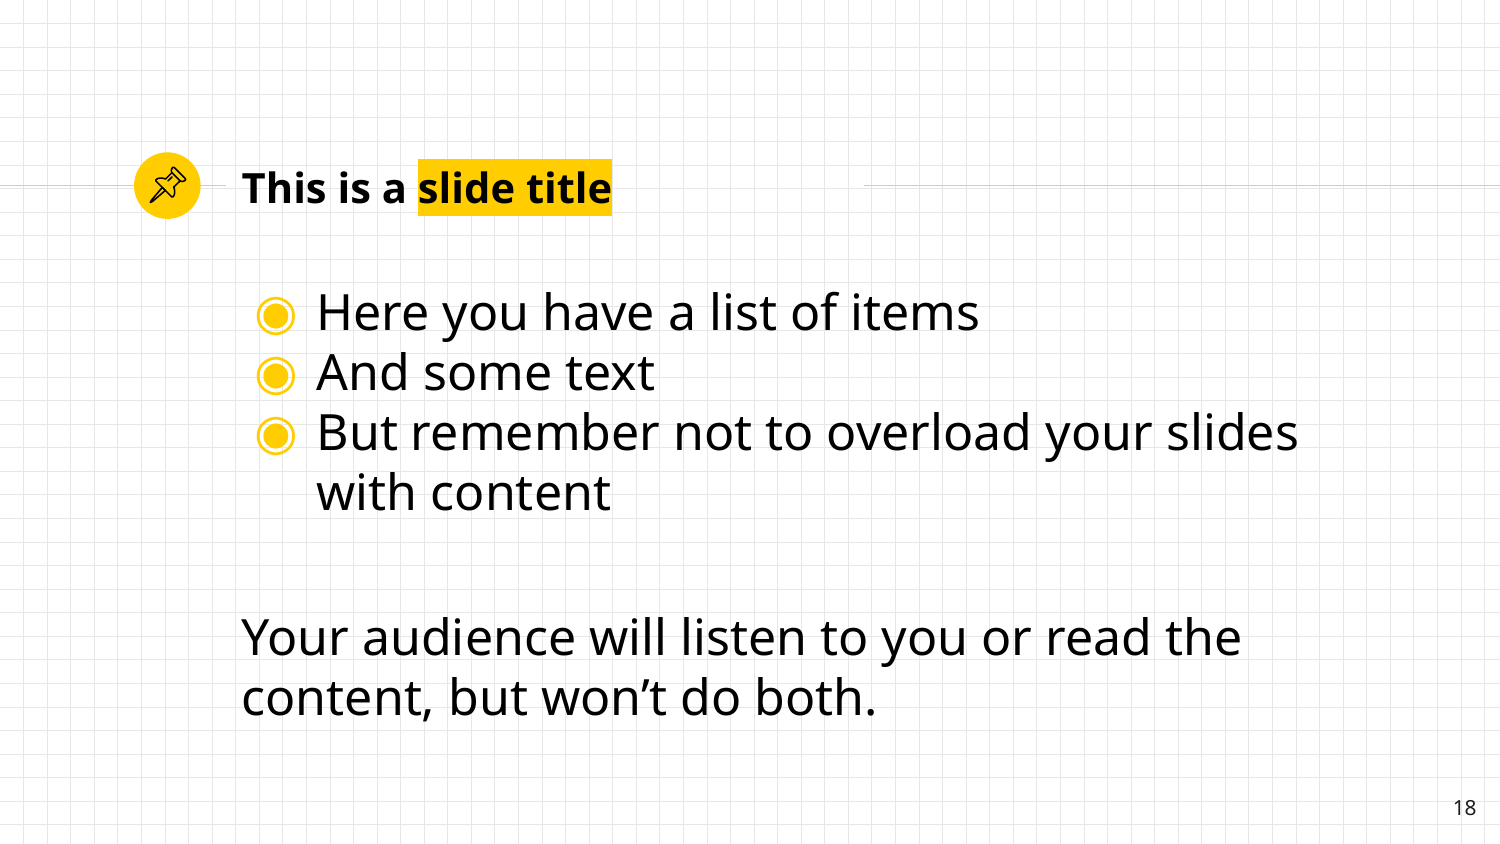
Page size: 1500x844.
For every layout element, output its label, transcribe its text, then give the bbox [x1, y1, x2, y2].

list Here you have a list of items And some text But remember not to overload your slides with content Your audience will listen to you or read the content, but won’t do both. [226, 265, 1344, 776]
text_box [150, 166, 186, 203]
slide_number 18 [1401, 779, 1492, 844]
title This is a slide title [226, 151, 863, 223]
